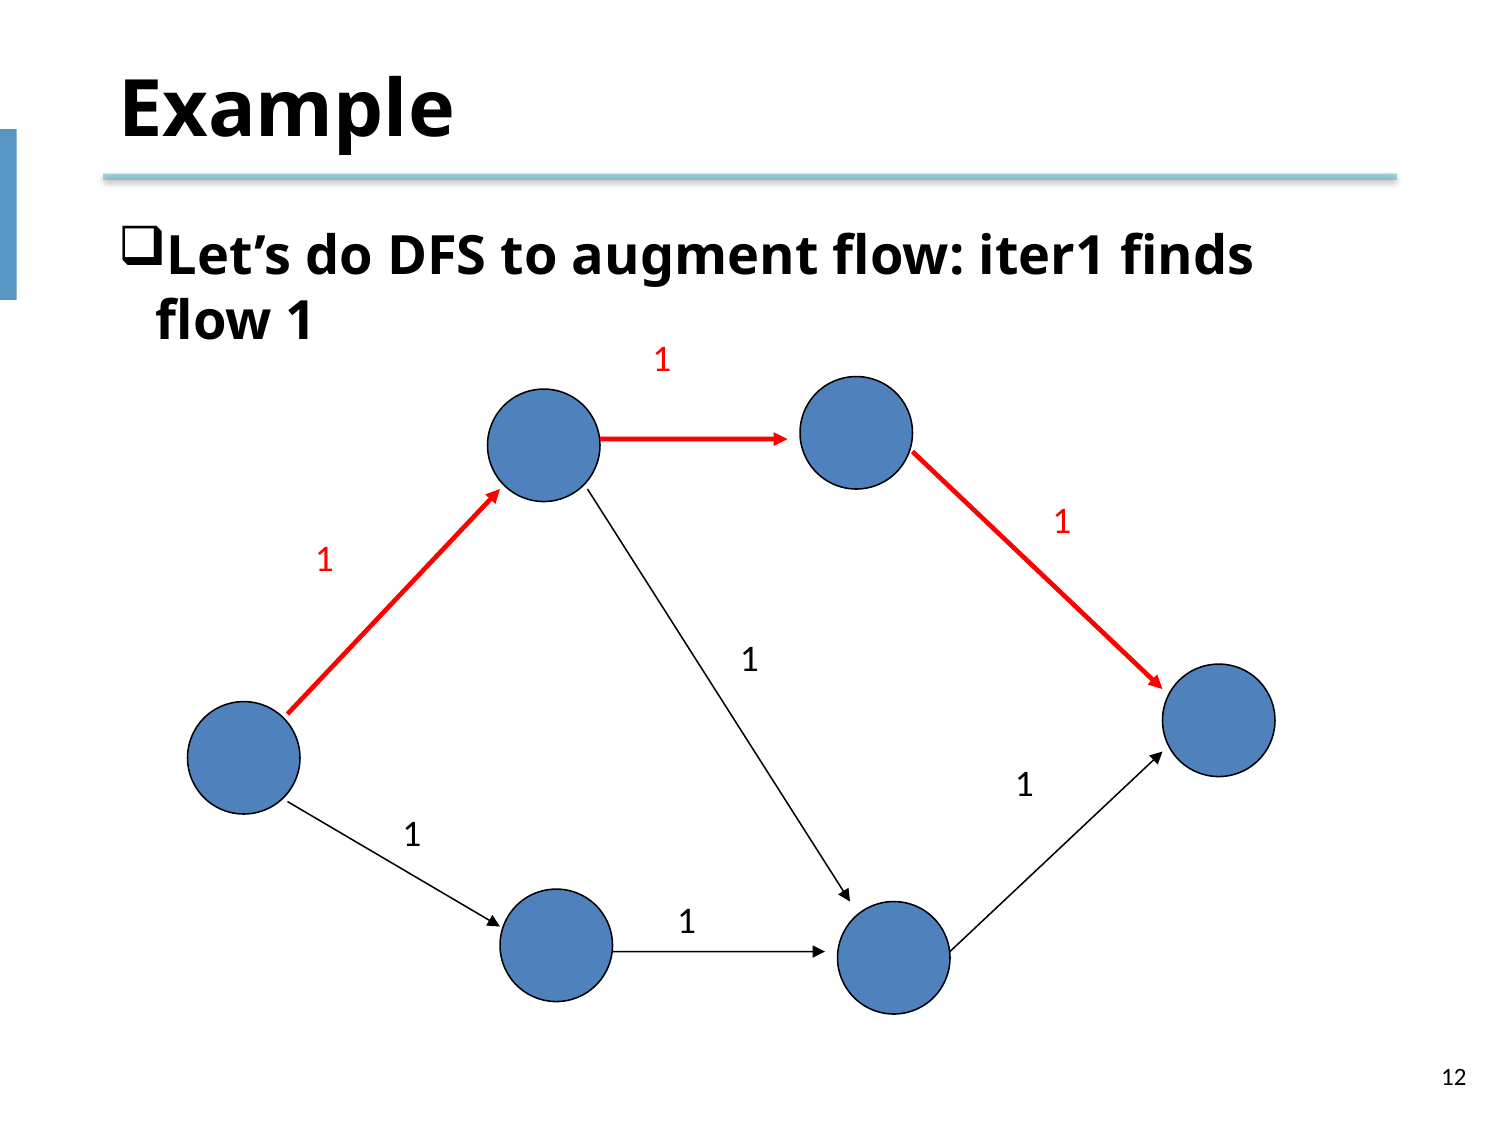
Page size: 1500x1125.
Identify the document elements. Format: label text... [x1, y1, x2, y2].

text_box [187, 701, 301, 815]
text_box [912, 451, 1163, 690]
slide_number 12 [1131, 1045, 1482, 1106]
text_box [612, 945, 826, 958]
text_box 1 [299, 526, 388, 587]
text_box 1 [1037, 488, 1138, 549]
text_box [487, 389, 601, 502]
text_box [500, 889, 613, 1002]
text_box 1 [999, 751, 1100, 812]
text_box 1 [387, 801, 450, 862]
title Example [103, 25, 1397, 185]
text_box [800, 376, 913, 490]
text_box [1162, 664, 1276, 777]
text_box [599, 432, 788, 446]
text_box [287, 489, 500, 715]
text_box [587, 488, 850, 902]
text_box 1 [637, 326, 763, 387]
list Let’s do DFS to augment flow: iter1 finds flow 1 [103, 212, 1397, 977]
text_box 1 [725, 626, 825, 687]
text_box [837, 901, 951, 1015]
text_box 1 [662, 889, 738, 949]
text_box [1100, 751, 1163, 811]
text_box [390, 862, 500, 927]
